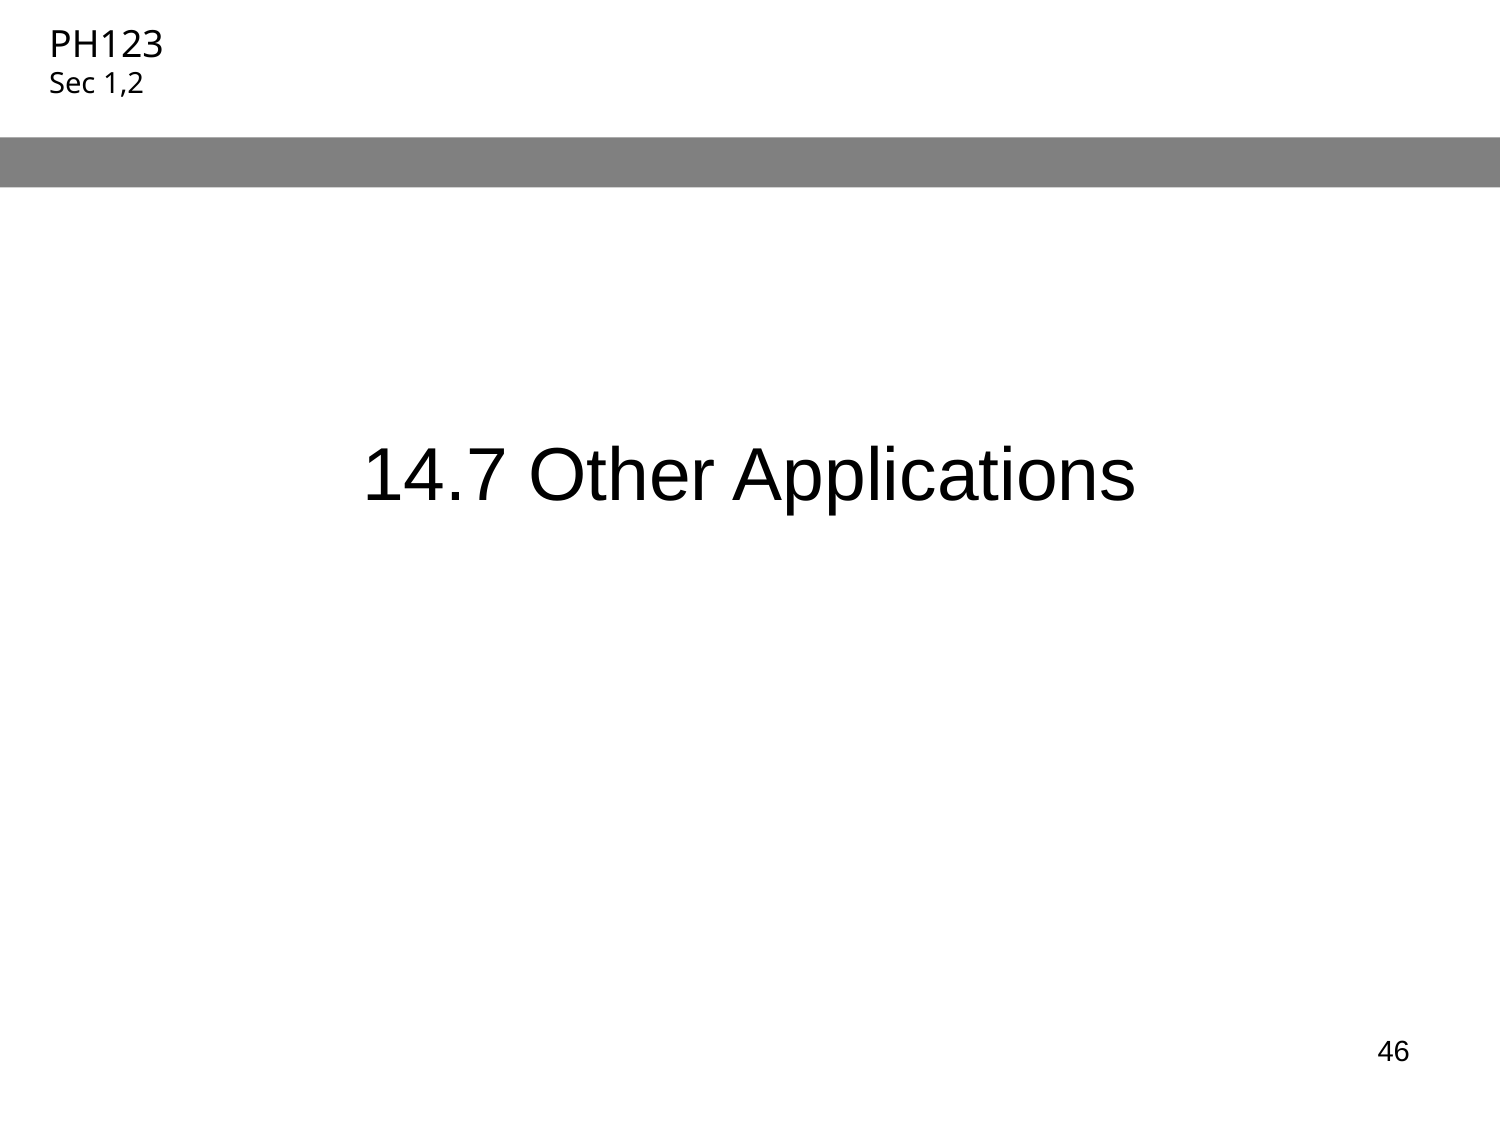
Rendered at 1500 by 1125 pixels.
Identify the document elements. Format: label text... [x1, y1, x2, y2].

slide_number 46 [1074, 1024, 1426, 1103]
title 14.7 Other Applications [112, 349, 1388, 591]
